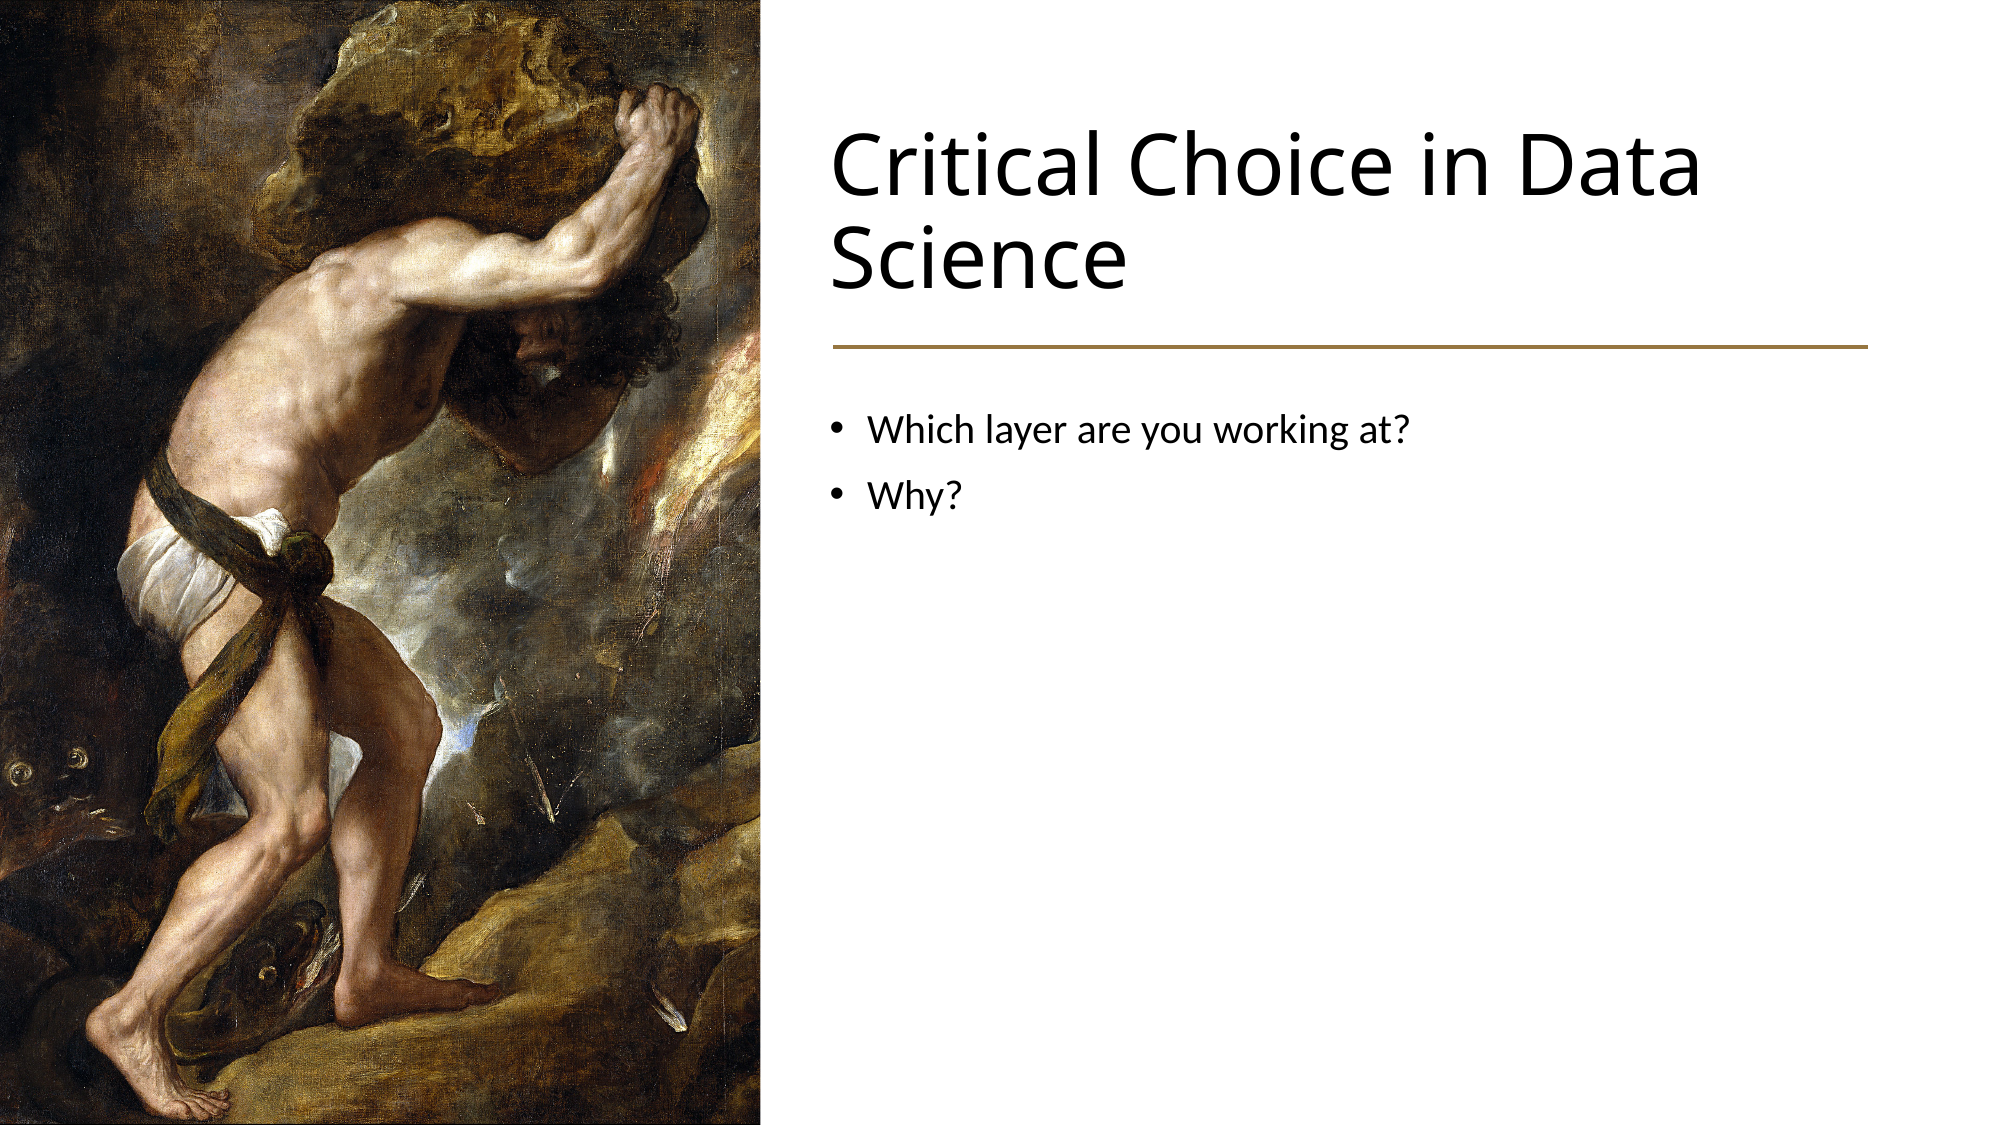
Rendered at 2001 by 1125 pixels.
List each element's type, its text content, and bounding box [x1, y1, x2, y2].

picture [0, 0, 761, 1125]
title Critical Choice in Data Science [814, 103, 1895, 315]
list Which layer are you working at? Why? [814, 399, 1895, 1021]
